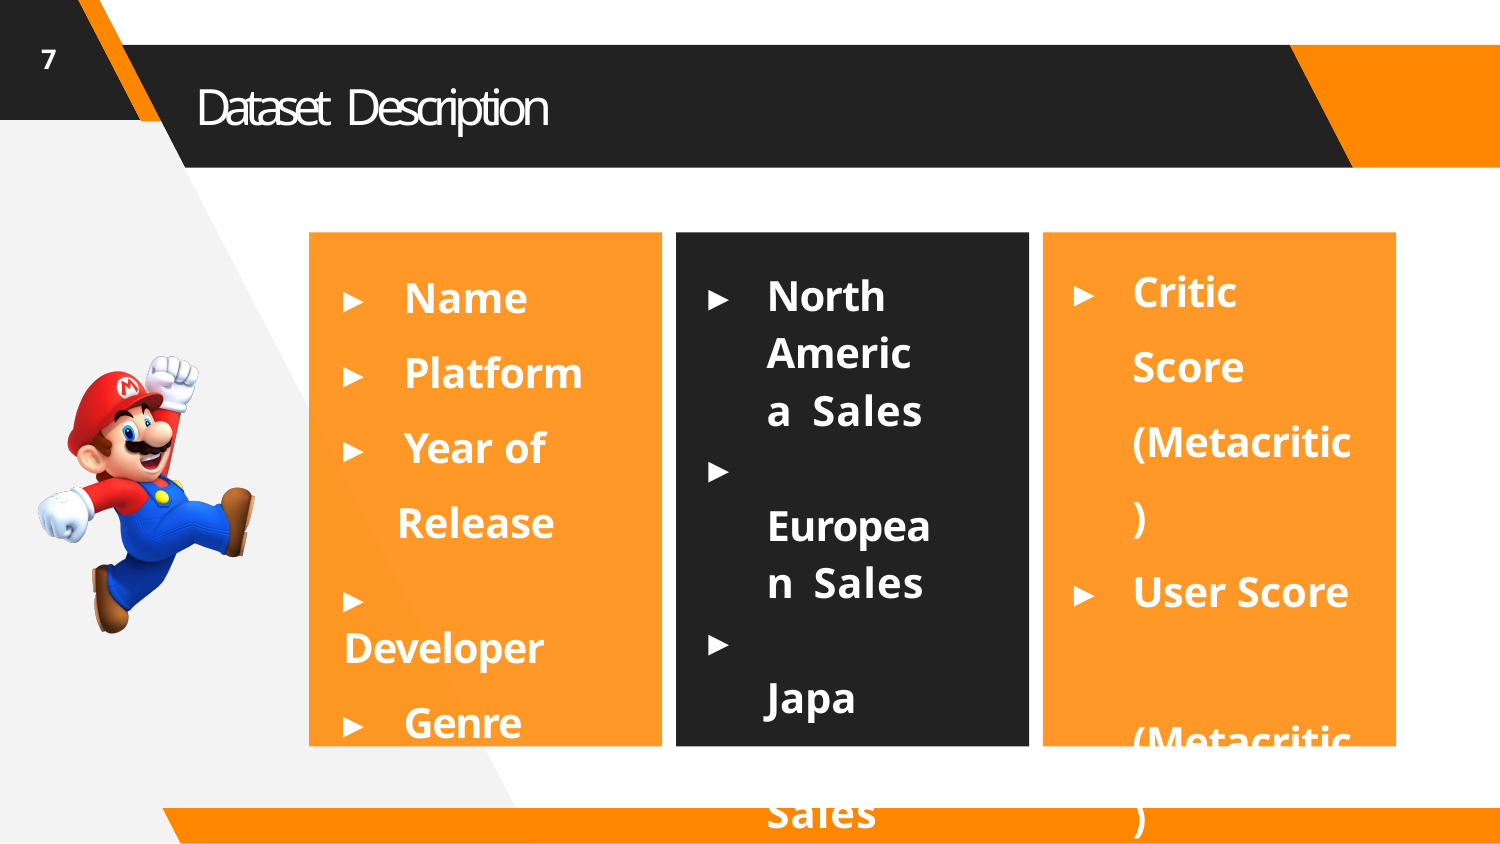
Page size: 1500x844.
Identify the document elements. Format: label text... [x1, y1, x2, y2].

text_box [33, 351, 264, 639]
text_box ▸ North America Sales ▸ European Sales ▸ Japan Sales [706, 259, 946, 838]
text_box 7 [38, 40, 59, 75]
title Dataset Description [193, 72, 565, 216]
text_box ▸ Critic Score (Metacritic) ▸ User Score (Metacritic) ▸ Rating (E, T, M, etc) [1072, 238, 1361, 844]
text_box [309, 232, 663, 747]
text_box [676, 232, 1030, 747]
text_box [1042, 232, 1397, 747]
text_box ▸ Name ▸ Platform ▸ Year of Release ▸ Developer ▸ Genre [341, 244, 593, 747]
